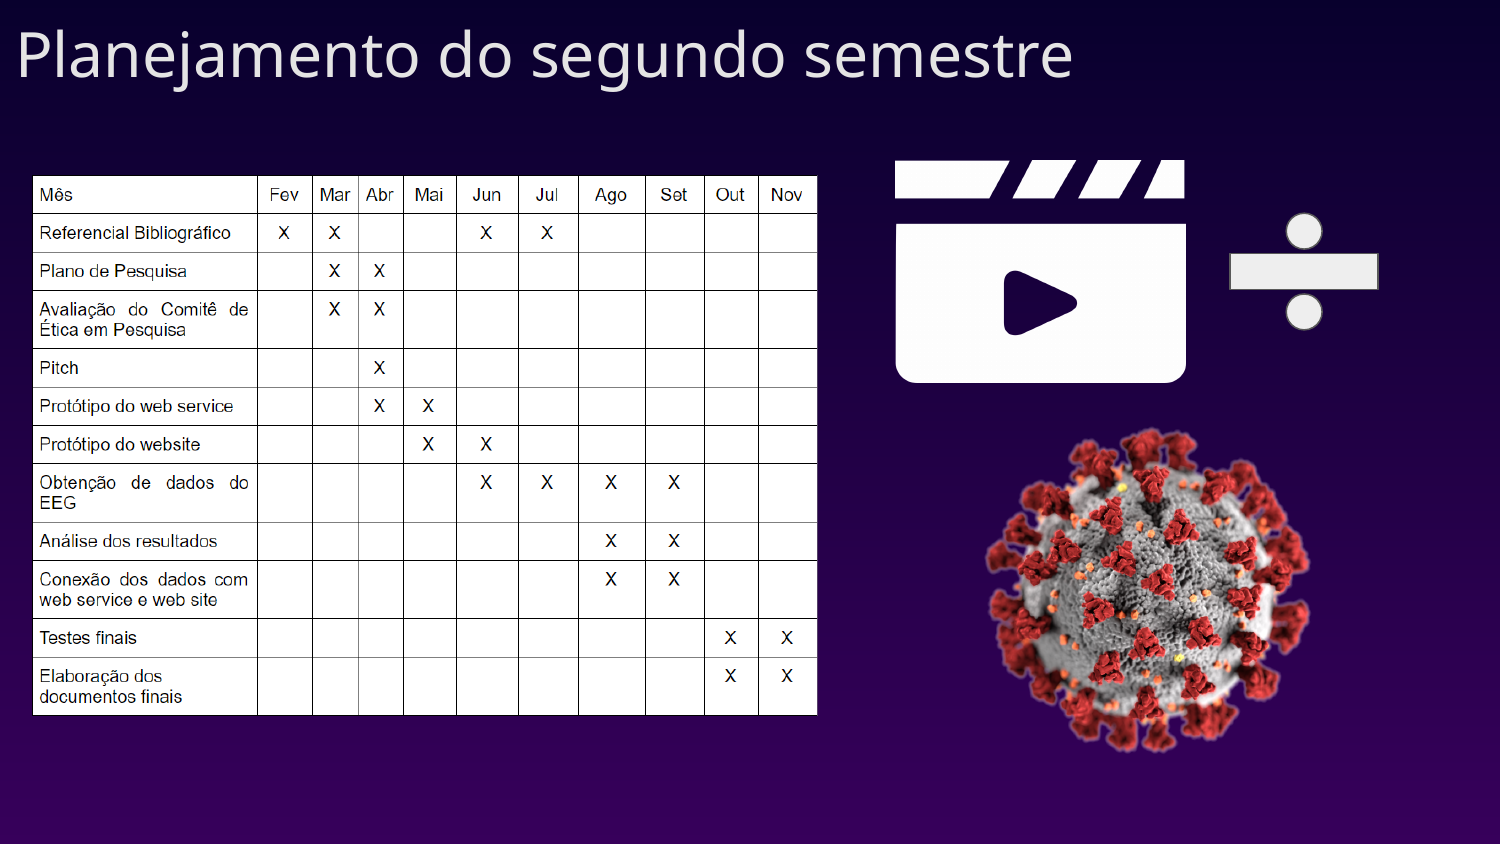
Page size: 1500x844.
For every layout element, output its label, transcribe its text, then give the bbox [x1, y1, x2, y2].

text_box [1286, 213, 1323, 250]
text_box Planejamento do segundo semestre [0, 0, 1500, 102]
text_box [1286, 293, 1323, 330]
picture [26, 173, 825, 721]
picture [983, 424, 1312, 755]
text_box [1230, 253, 1379, 290]
picture [895, 160, 1187, 383]
